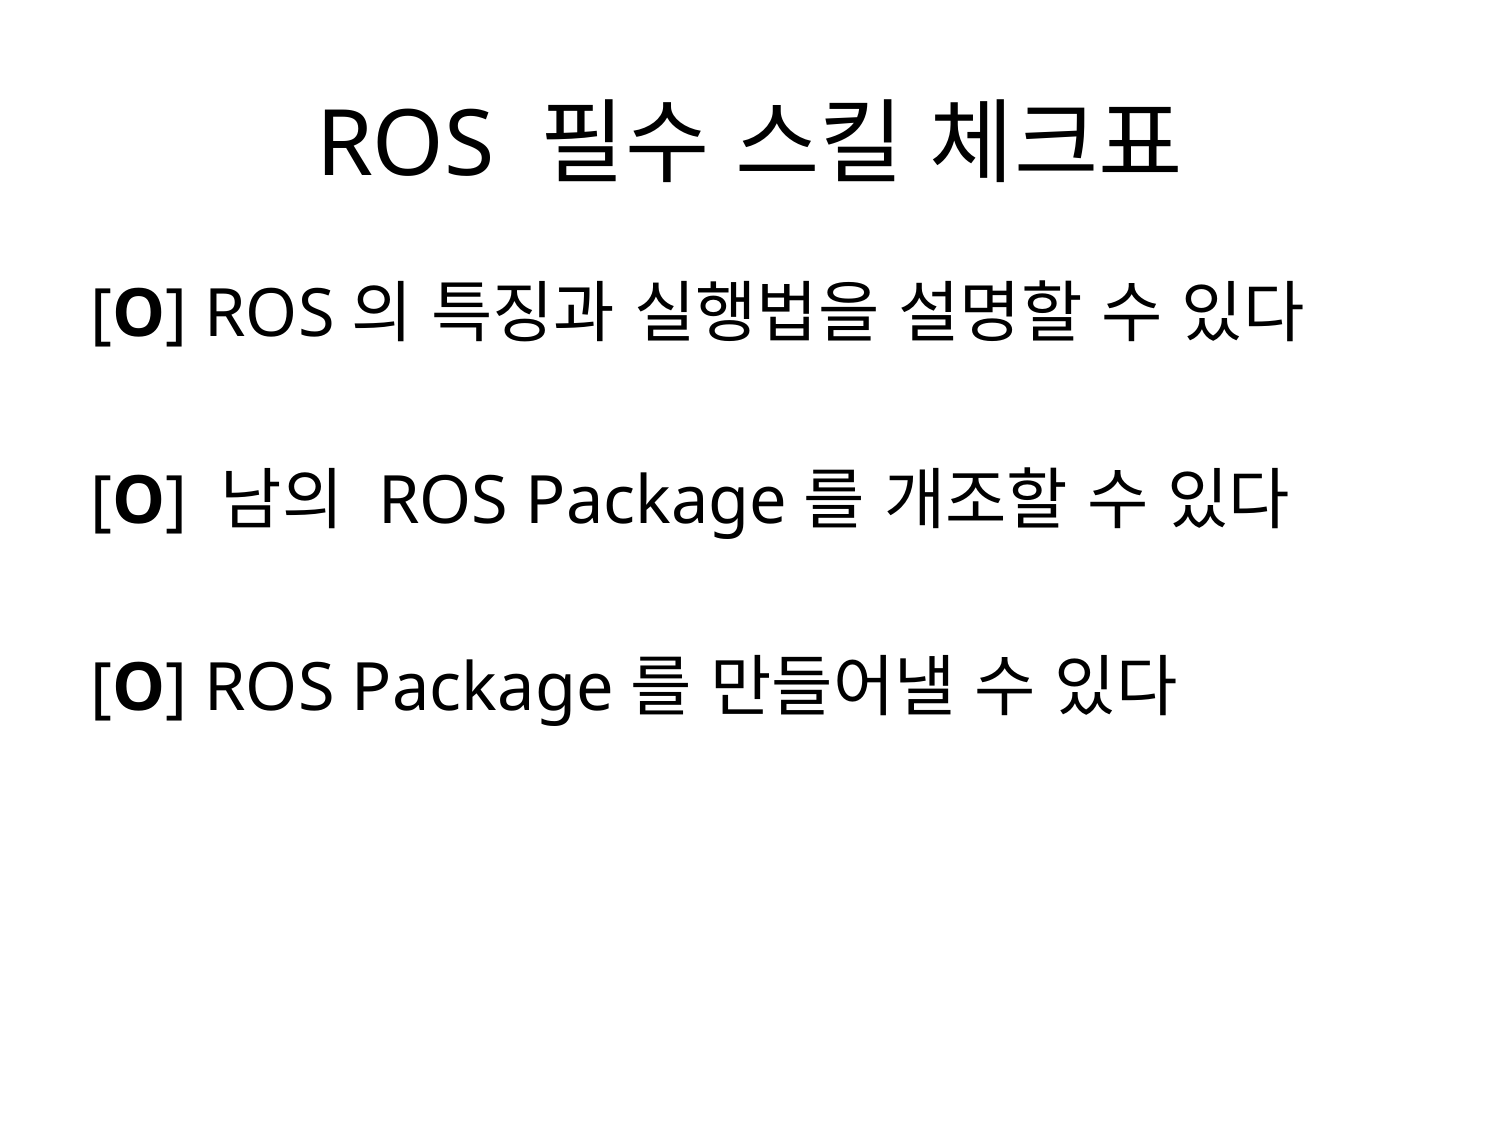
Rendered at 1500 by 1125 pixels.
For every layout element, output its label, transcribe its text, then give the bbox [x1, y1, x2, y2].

title ROS 필수 스킬 체크표 [75, 45, 1425, 233]
list [O] ROS의 특징과 실행법을 설명할 수 있다 [O] 남의 ROS Package를 개조할 수 있다 [O] ROS Package를 만들어낼 수 있다 [75, 262, 1425, 1005]
